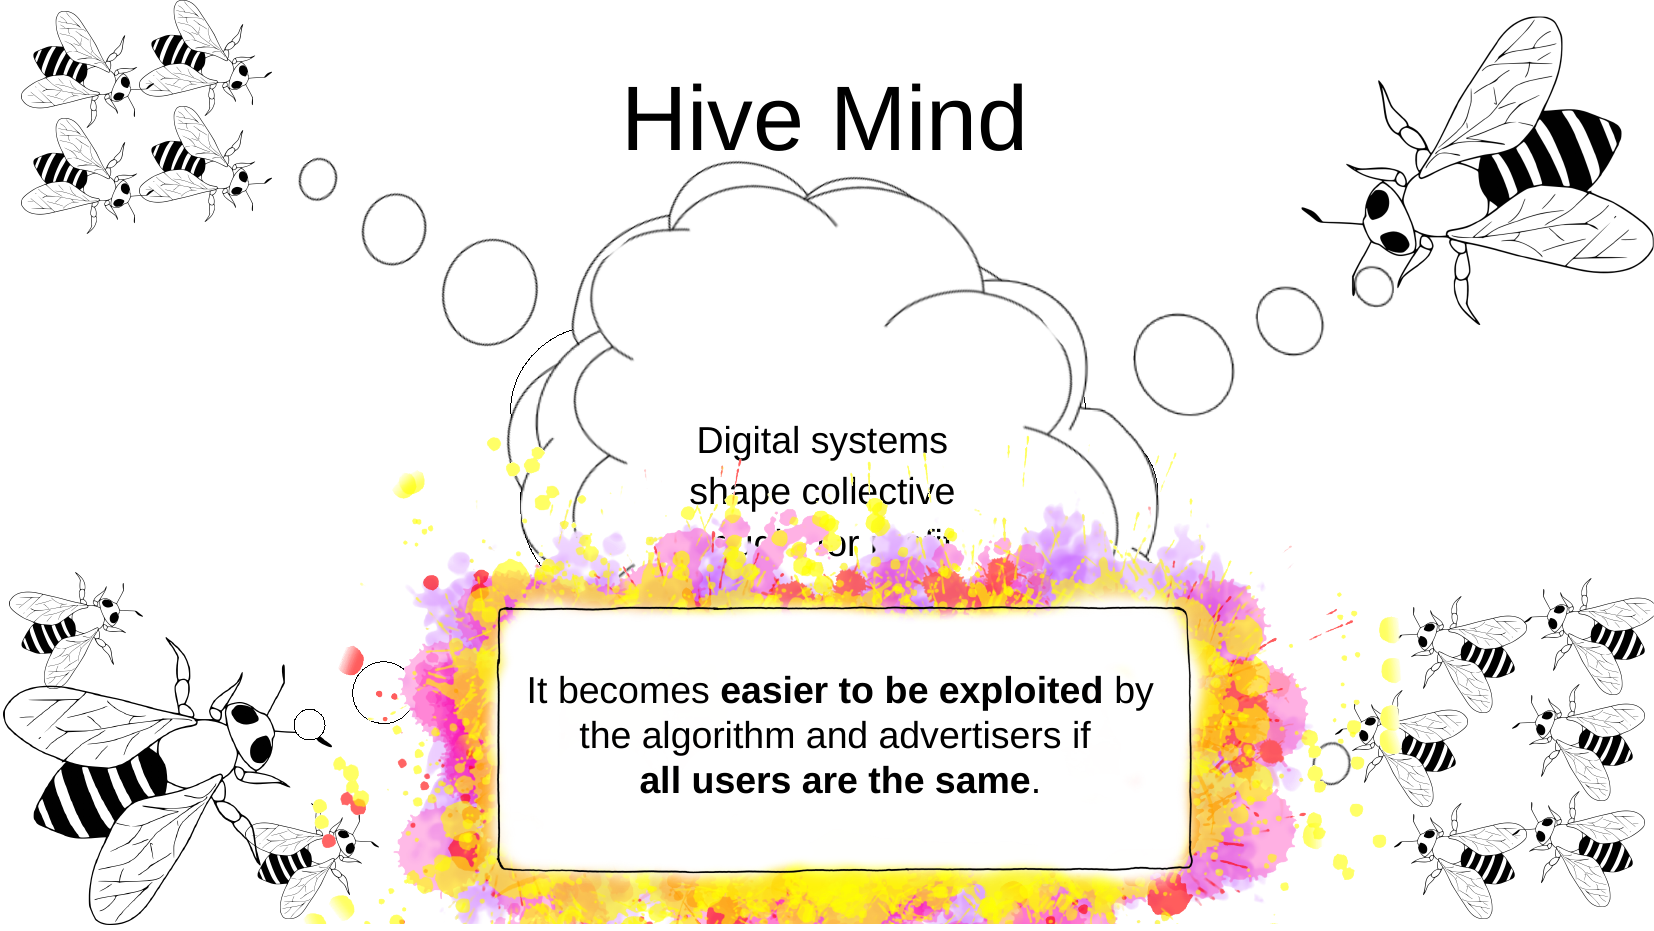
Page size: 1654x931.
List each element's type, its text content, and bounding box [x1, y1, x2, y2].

title Hive Mind [850, 37, 1301, 190]
title Hive Mind [272, 37, 497, 185]
picture [3, 0, 1654, 931]
